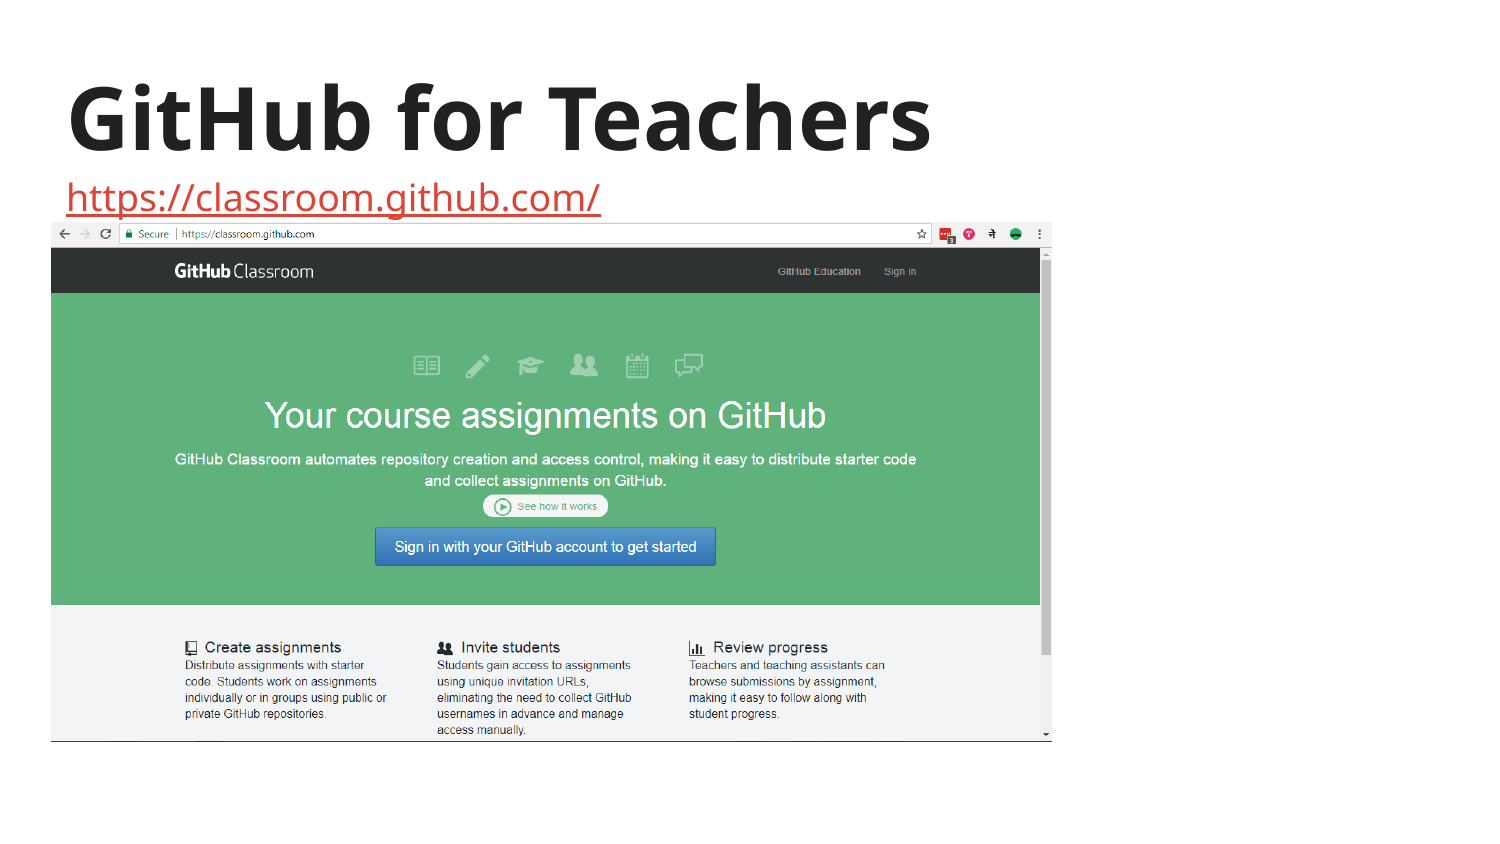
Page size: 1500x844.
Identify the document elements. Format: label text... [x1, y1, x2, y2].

list https://classroom.github.com/ [51, 150, 1449, 699]
picture [50, 222, 1053, 742]
title GitHub for Teachers [51, 48, 1449, 150]
